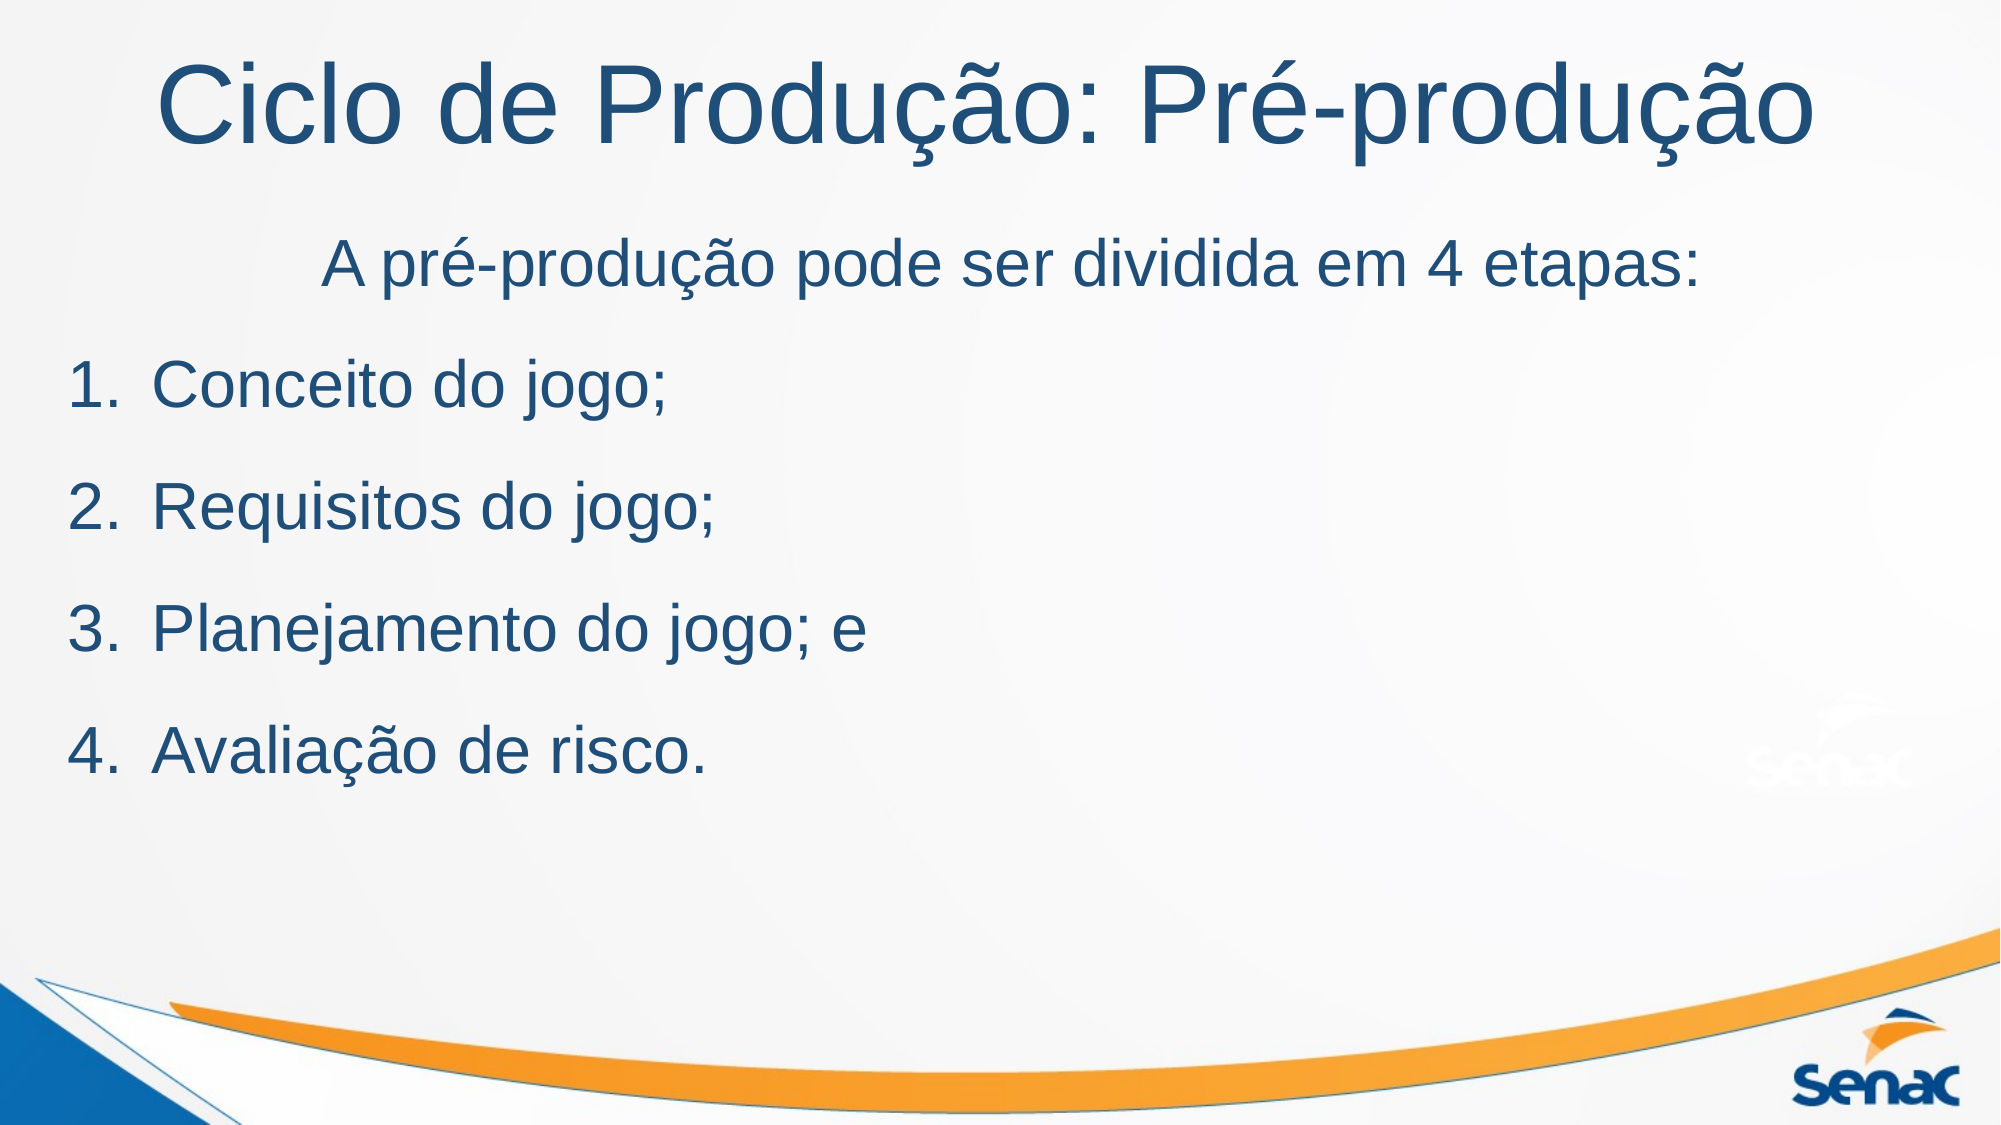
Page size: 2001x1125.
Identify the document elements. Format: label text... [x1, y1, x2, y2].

title Ciclo de Produção: Pré-produção [0, 36, 1973, 178]
list A pré-produção pode ser dividida em 4 etapas: Conceito do jogo; Requisitos do jogo; Planejamento do jogo; e Avaliação de risco. [52, 211, 1973, 926]
picture [0, 0, 2001, 1125]
